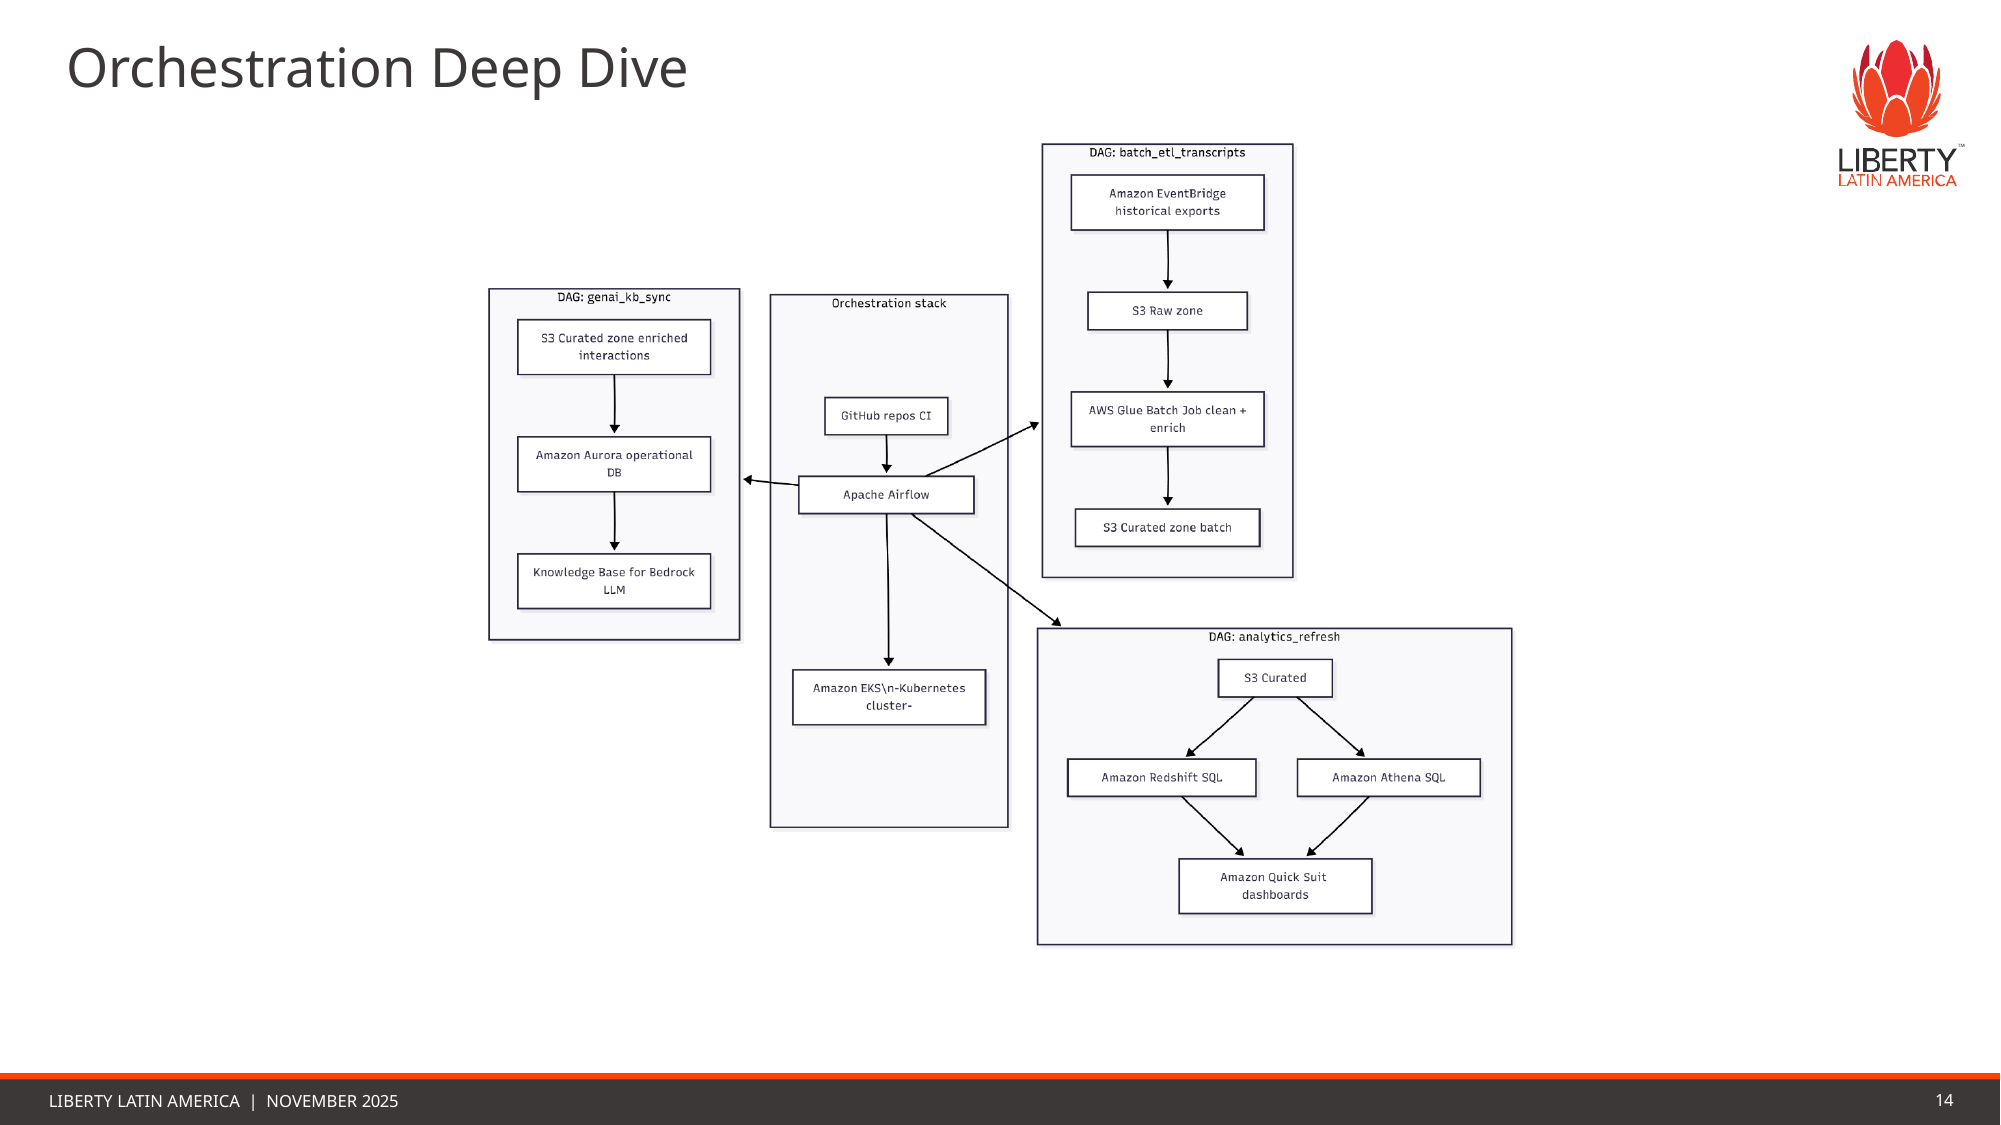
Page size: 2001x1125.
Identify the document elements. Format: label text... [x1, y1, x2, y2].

text_box [0, 0, 1838, 165]
title Orchestration Deep Dive [59, 26, 729, 222]
picture [482, 136, 1518, 951]
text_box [1852, 39, 1941, 138]
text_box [0, 1072, 2000, 1125]
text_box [1839, 143, 1965, 187]
